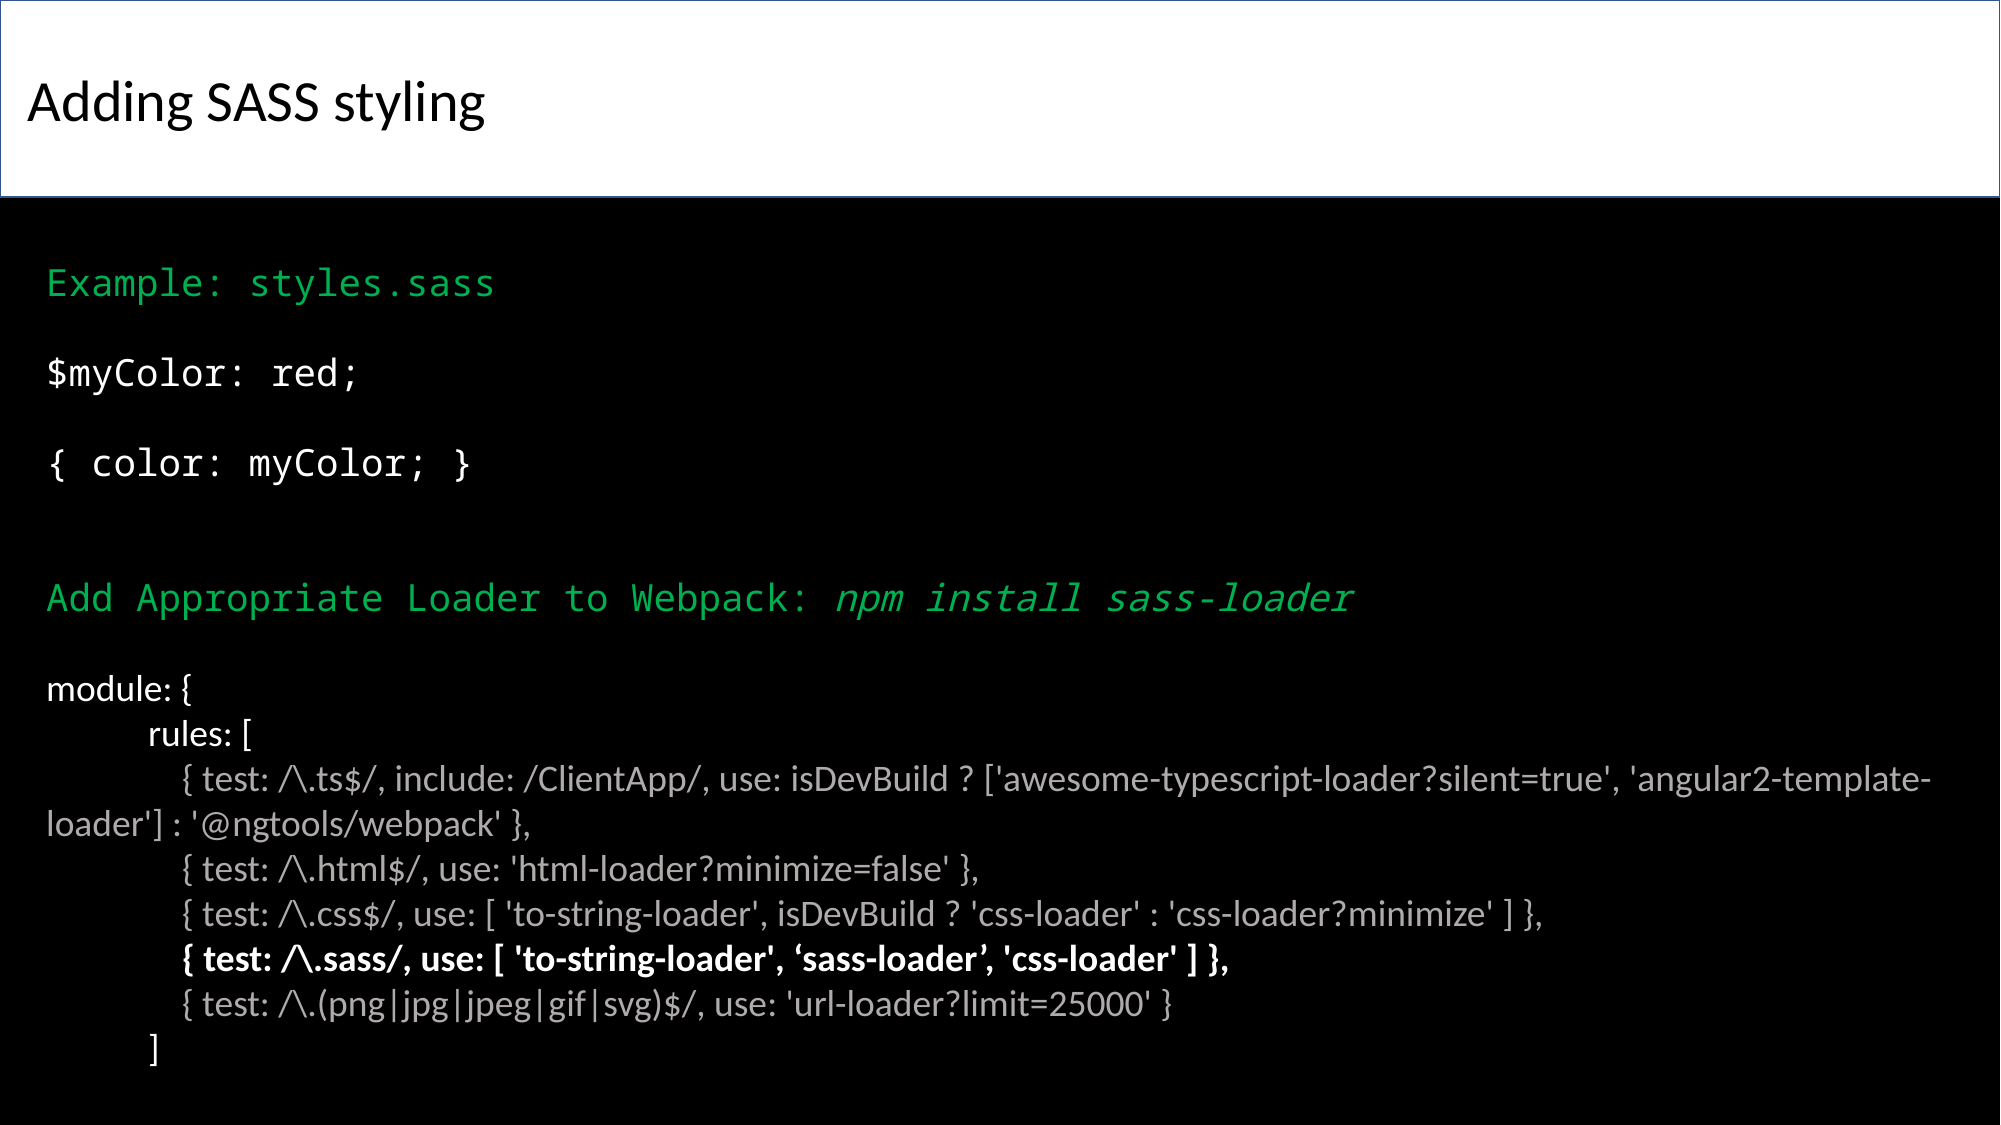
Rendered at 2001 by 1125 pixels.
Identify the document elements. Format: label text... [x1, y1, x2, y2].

text_box Adding SASS styling [0, 0, 2000, 198]
text_box Example: styles.sass $myColor: red; { color: myColor; } Add Appropriate Loader to Webpack: npm install sass-loader module: { rules: [ { test: /\.ts$/, include: /ClientApp/, use: isDevBuild ? ['awesome-typescript-loader?silent=true', 'angular2-template-loader'] : '@ngtools/webpack' }, { test: /\.html$/, use: 'html-loader?minimize=false' }, { test: /\.css$/, use: [ 'to-string-loader', isDevBuild ? 'css-loader' : 'css-loader?minimize' ] }, { test: /\.sass/, use: [ 'to-string-loader', ‘sass-loader’, 'css-loader' ] }, { test: /\.(png|jpg|jpeg|gif|svg)$/, use: 'url-loader?limit=25000' } ] [31, 251, 1969, 1122]
